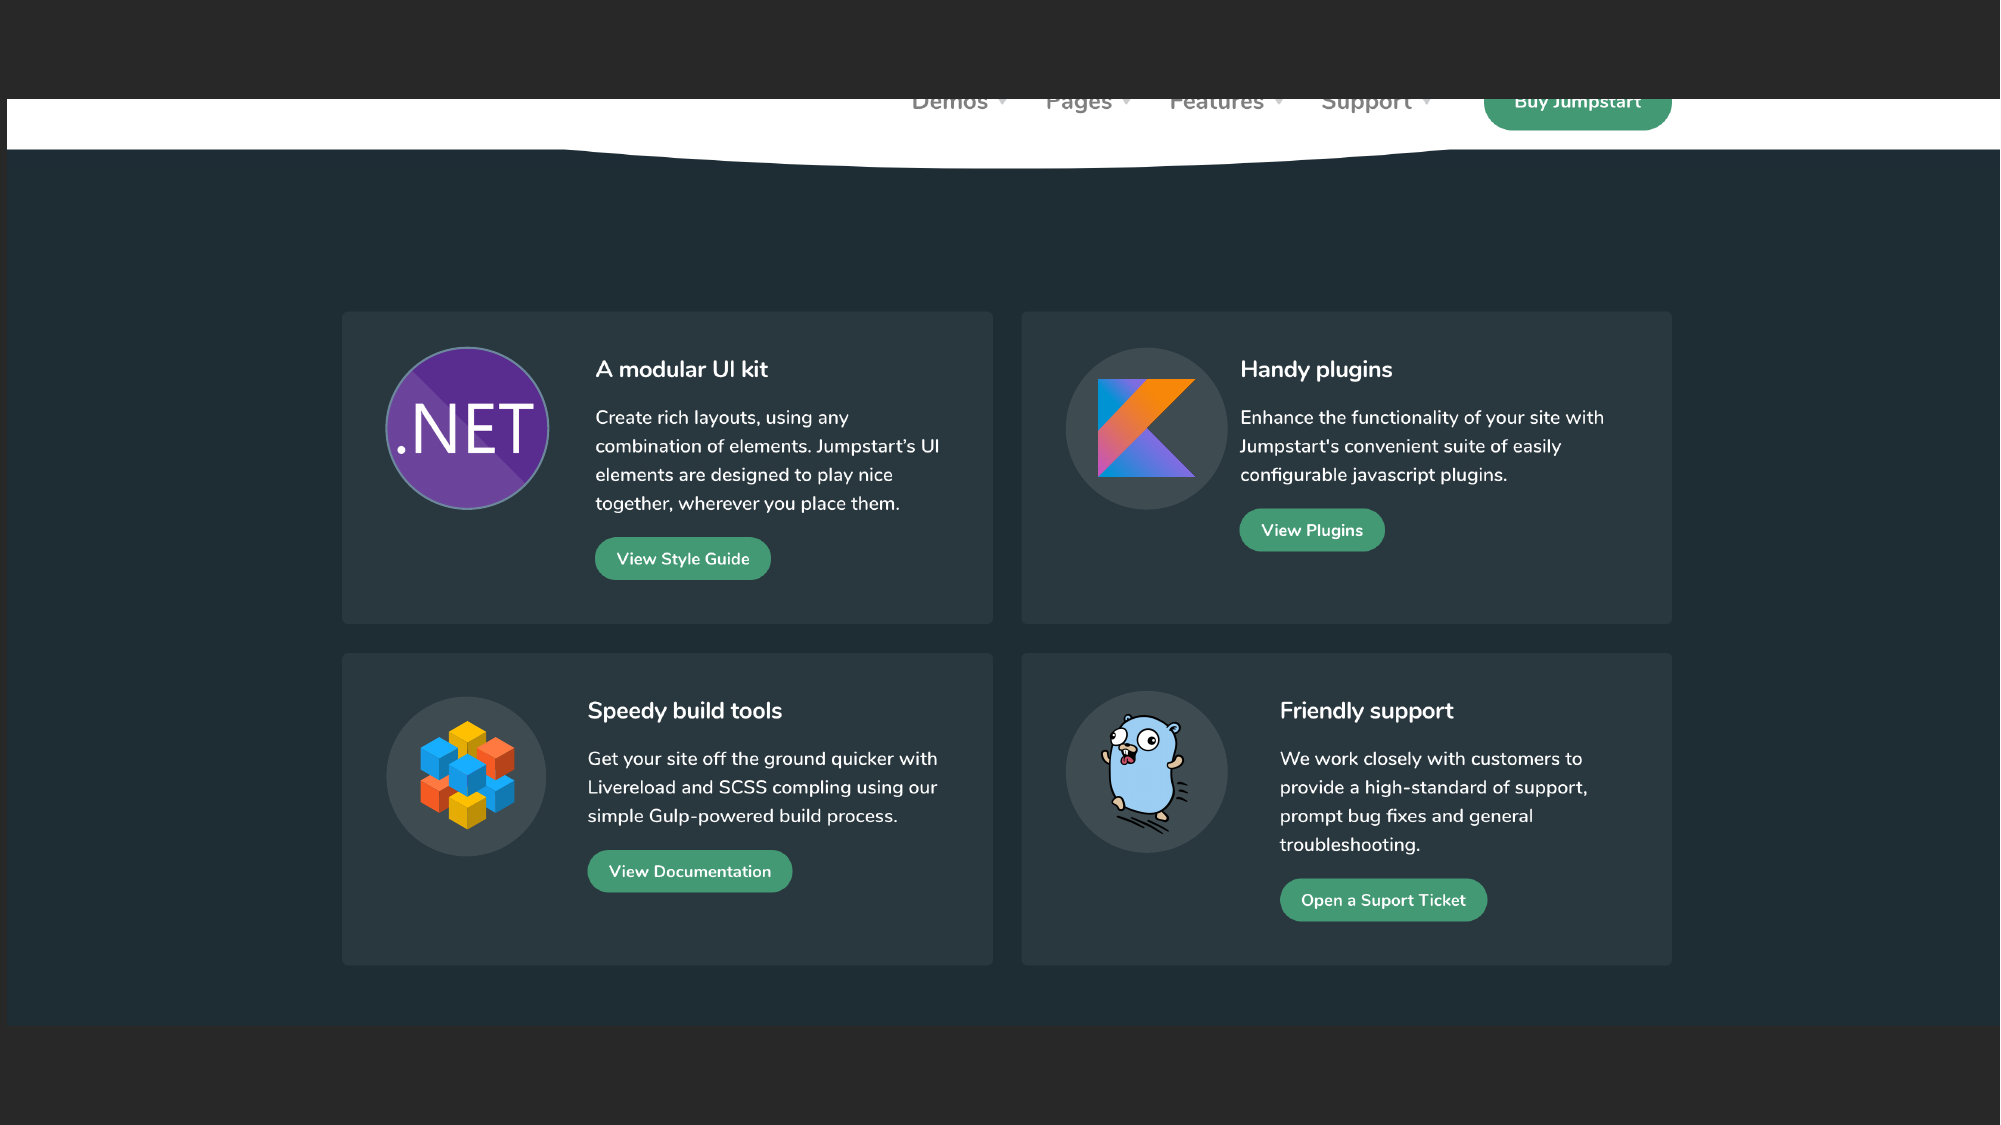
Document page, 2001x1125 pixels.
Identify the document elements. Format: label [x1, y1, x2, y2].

text_box [1065, 690, 1228, 853]
text_box [386, 696, 547, 857]
text_box [1065, 347, 1228, 510]
picture [7, 99, 2000, 1026]
